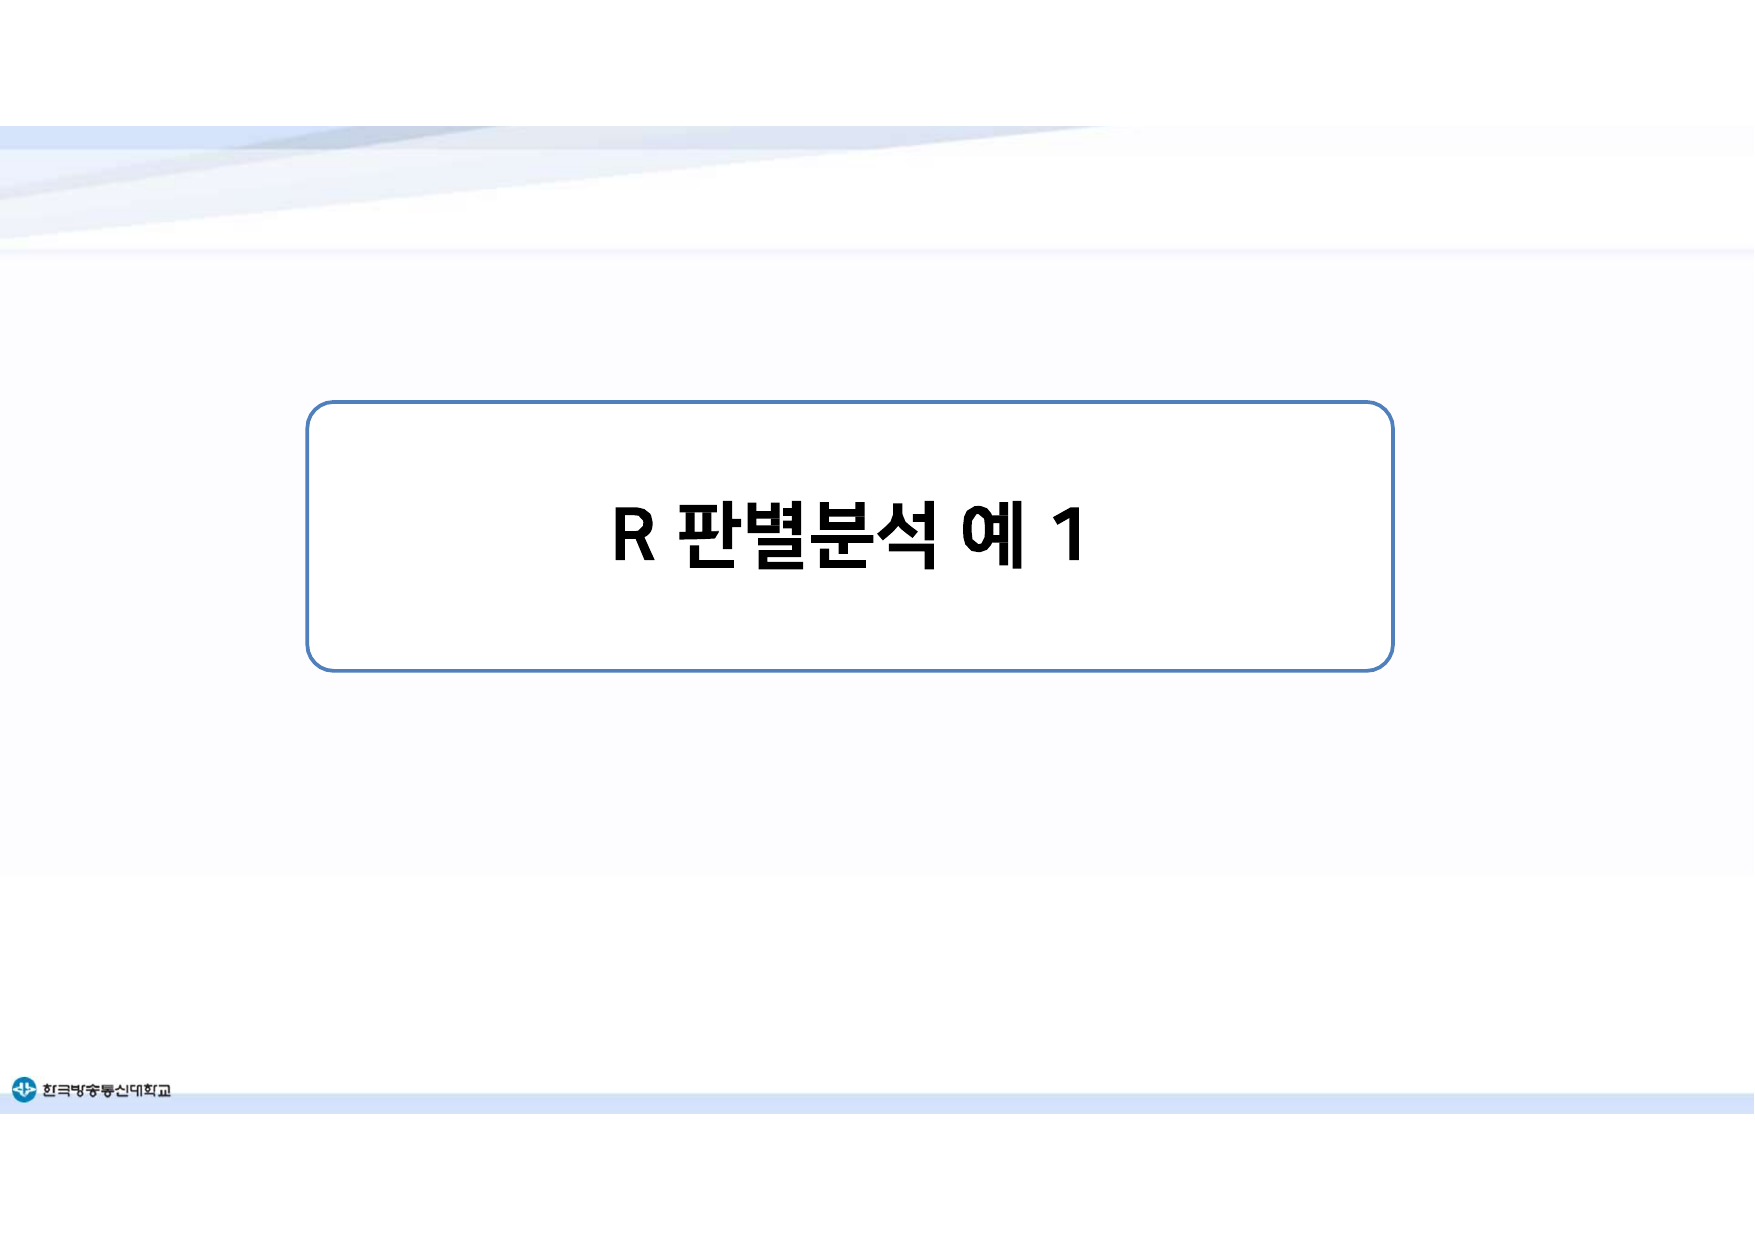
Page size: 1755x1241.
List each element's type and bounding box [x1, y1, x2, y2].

text_box [305, 399, 1396, 674]
picture [0, 126, 1754, 1114]
